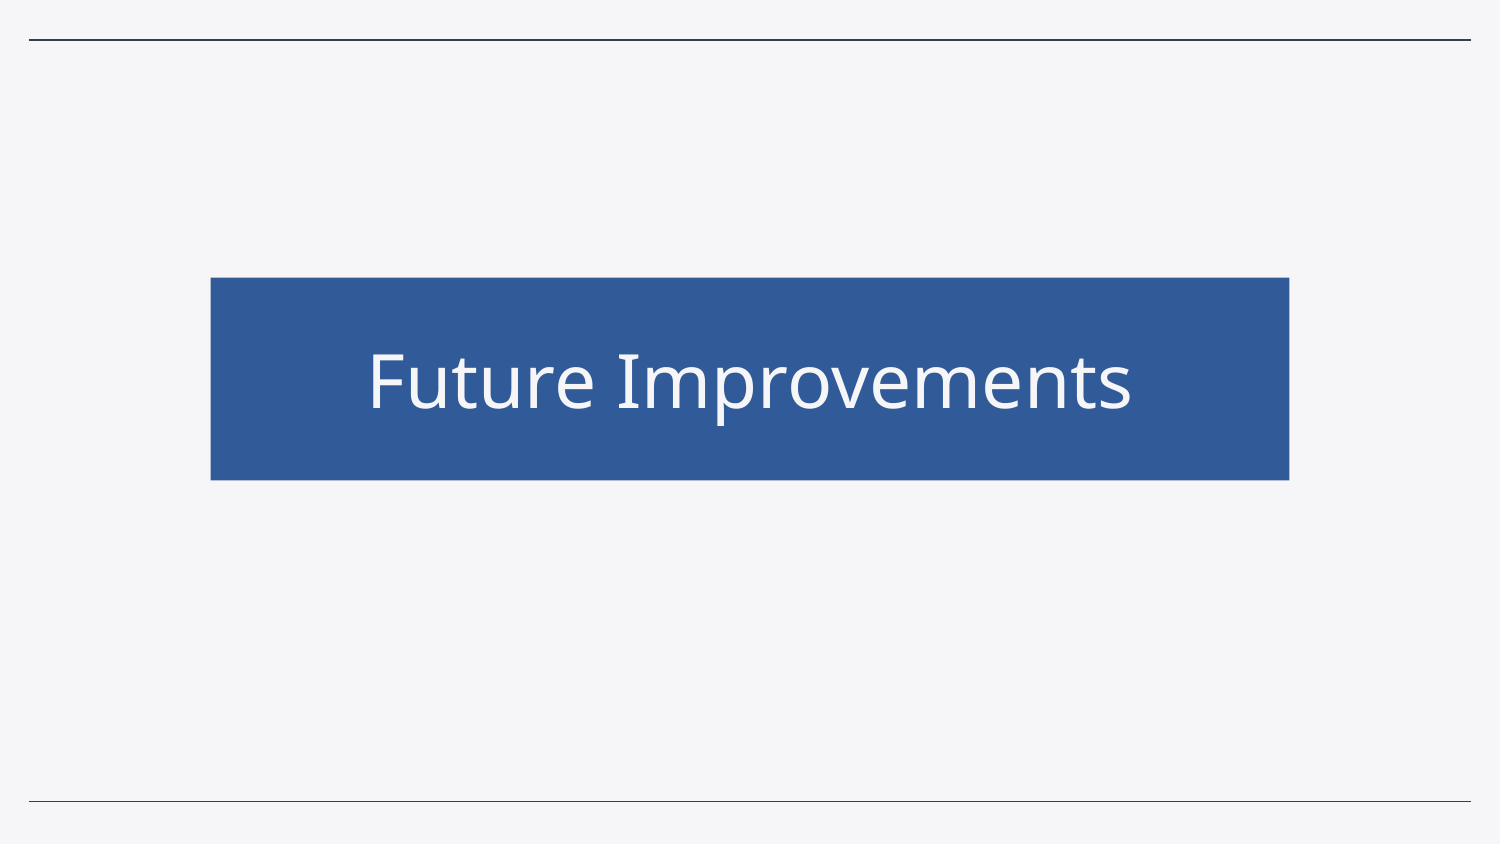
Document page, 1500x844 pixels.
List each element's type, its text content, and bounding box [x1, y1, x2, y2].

title Future Improvements [210, 277, 1290, 481]
